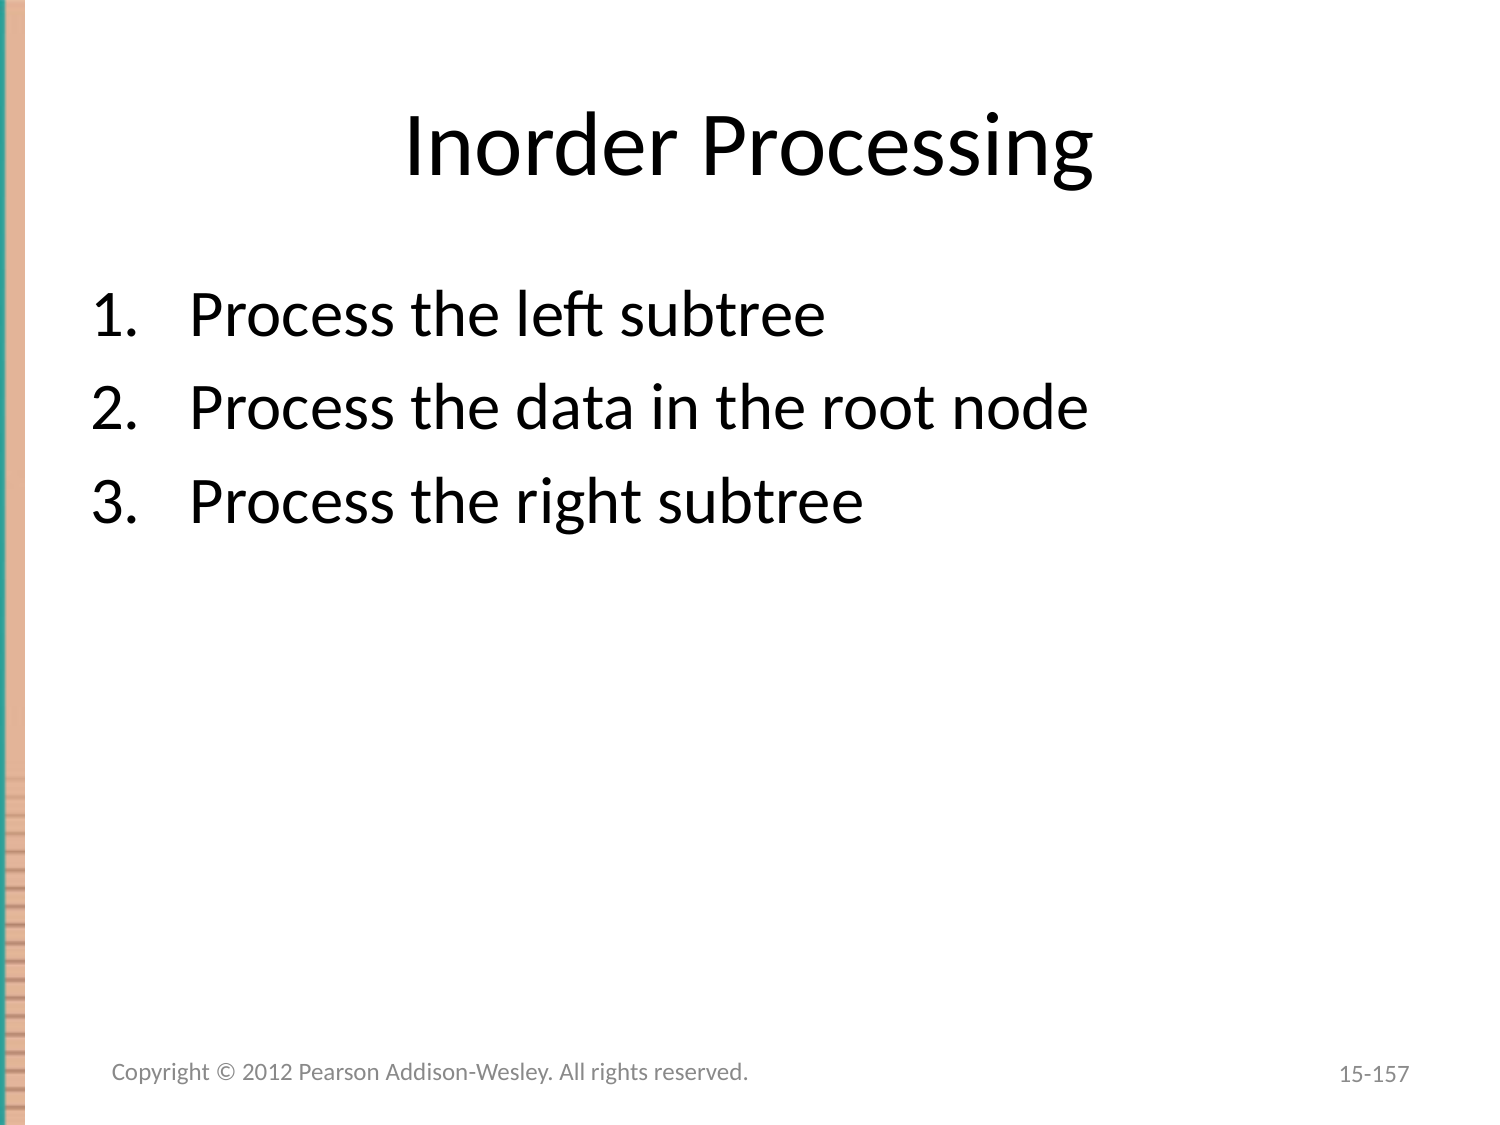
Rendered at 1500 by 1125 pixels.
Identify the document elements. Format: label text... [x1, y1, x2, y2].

title Inorder Processing [74, 44, 1426, 233]
picture [0, 0, 25, 1125]
footer Copyright © 2012 Pearson Addison-Wesley. All rights reserved. [75, 1040, 788, 1100]
slide_number 15-157 [1074, 1042, 1425, 1103]
list Process the left subtree Process the data in the root node Process the right subtree [74, 262, 1426, 1006]
